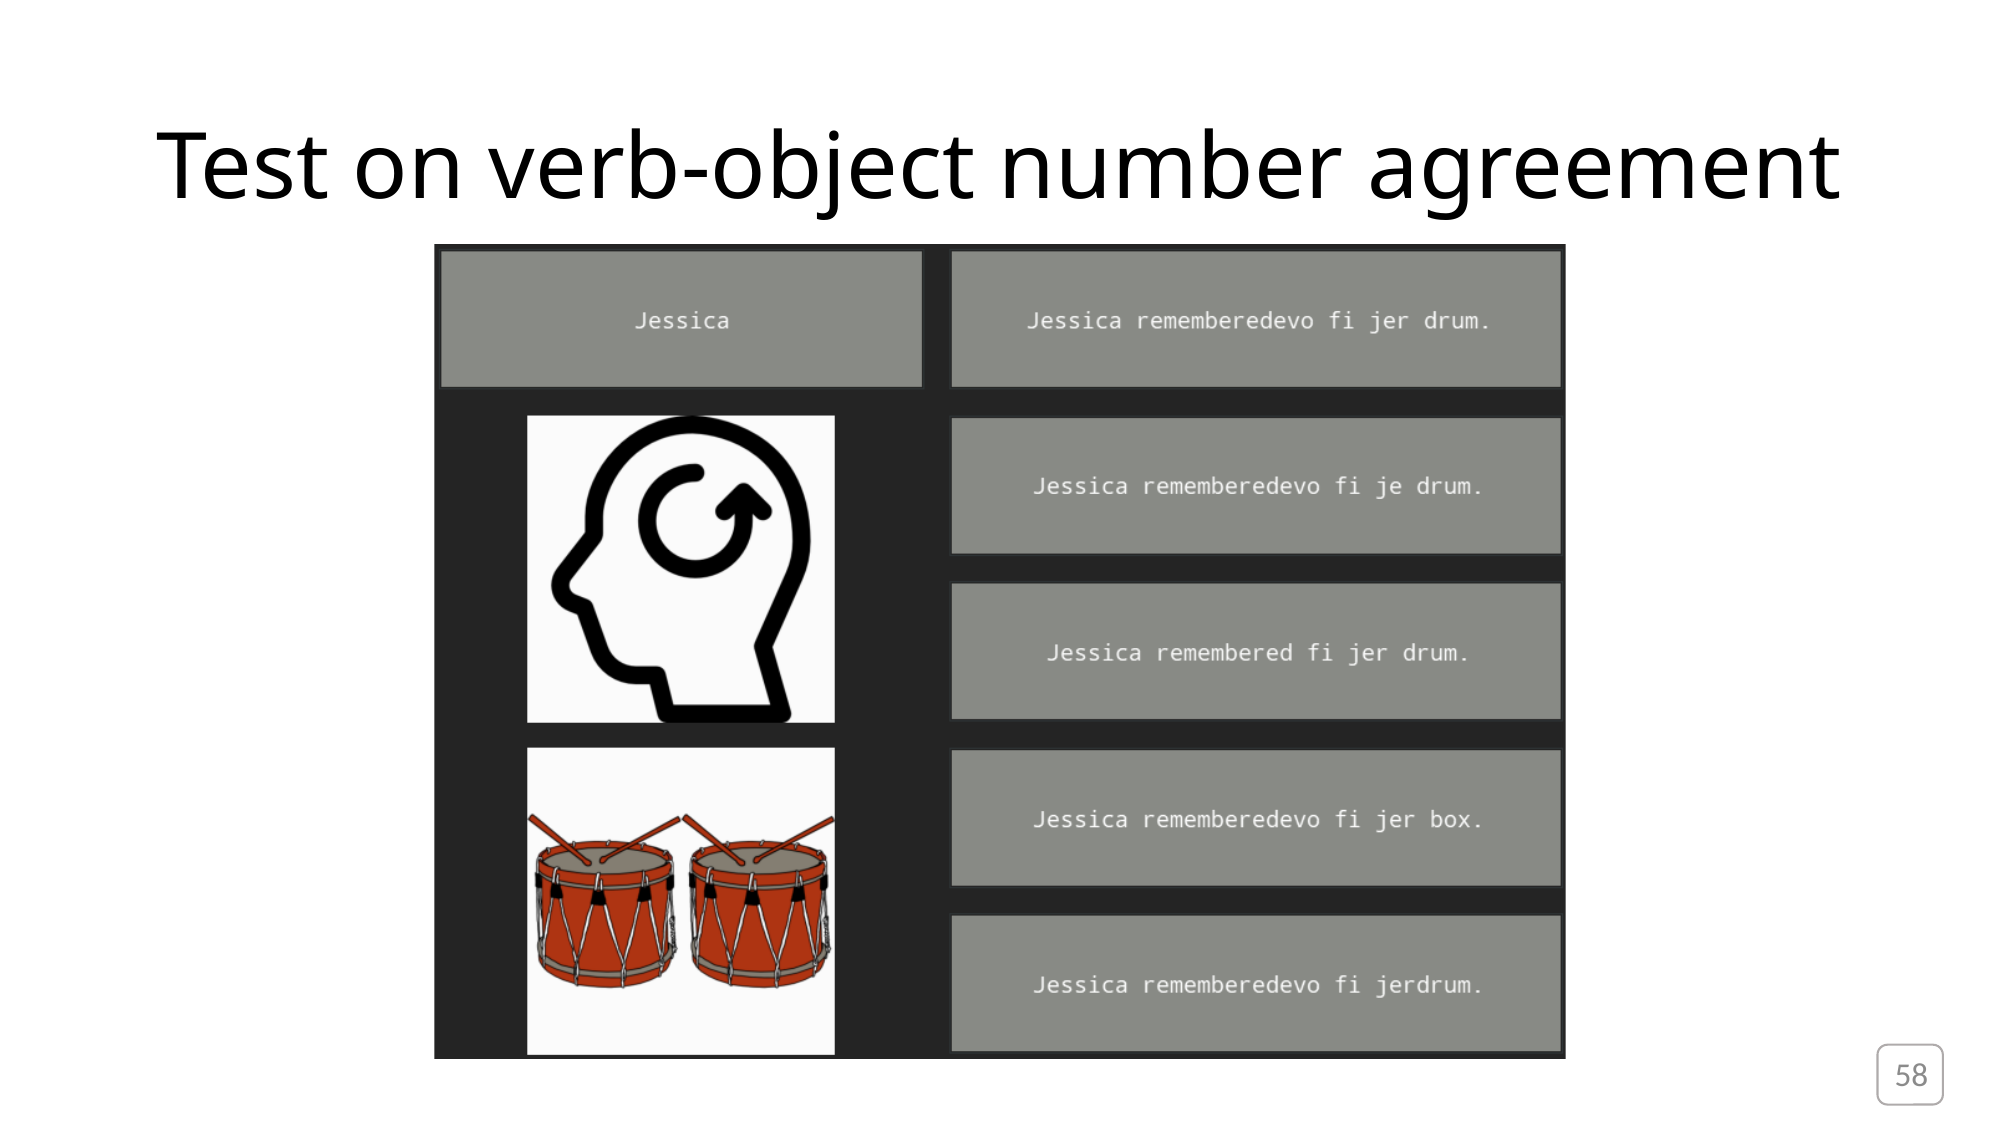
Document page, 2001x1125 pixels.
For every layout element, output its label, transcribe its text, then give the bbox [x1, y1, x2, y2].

slide_number 58 [1493, 1042, 1943, 1103]
picture [434, 244, 1566, 1059]
title Test on verb-object number agreement [137, 59, 1863, 278]
